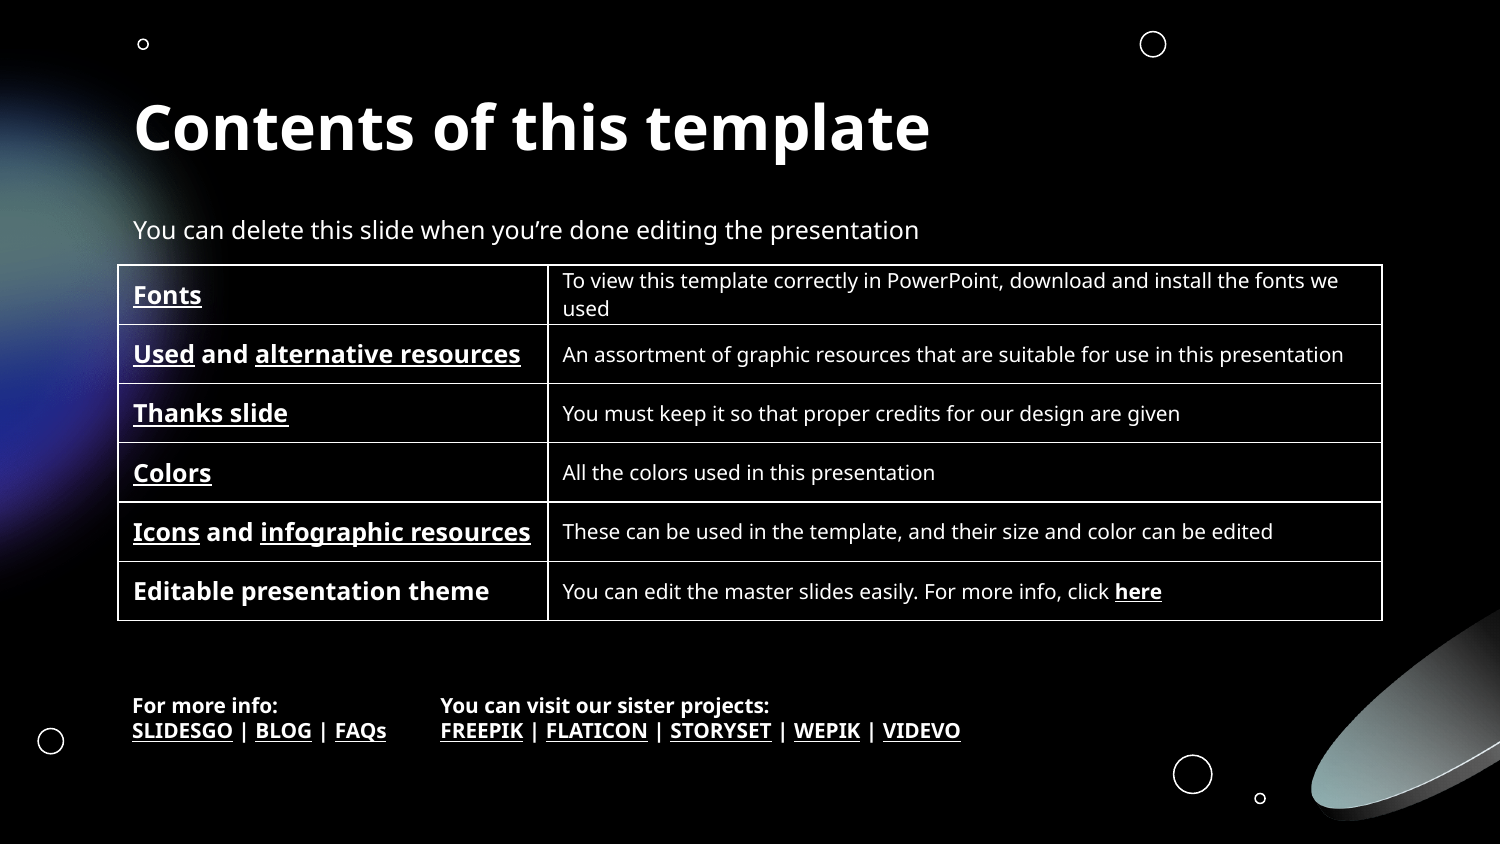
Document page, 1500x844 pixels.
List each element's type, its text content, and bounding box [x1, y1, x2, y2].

text_box For more info: SLIDESGO | BLOG | FAQs [116, 678, 425, 754]
picture [1311, 561, 1500, 821]
table_header To view this template correctly in PowerPoint, download and install the fonts we used [549, 266, 1381, 324]
table_cell Editable presentation theme [119, 562, 547, 620]
picture [0, 49, 229, 607]
title Contents of this template [118, 72, 1382, 167]
table_cell Used and alternative resources [119, 325, 547, 383]
table_cell You can edit the master slides easily. For more info, click here [549, 562, 1381, 620]
table_cell An assortment of graphic resources that are suitable for use in this presentation [549, 325, 1381, 383]
table_cell Icons and infographic resources [119, 503, 547, 561]
table_header Fonts [119, 266, 547, 324]
table_cell Thanks slide [119, 384, 547, 442]
list You can delete this slide when you’re done editing the presentation [118, 199, 1382, 255]
table_cell These can be used in the template, and their size and color can be edited [549, 503, 1381, 561]
text_box You can visit our sister projects: FREEPIK | FLATICON | STORYSET | WEPIK | VIDEVO [425, 678, 1009, 754]
table_cell You must keep it so that proper credits for our design are given [549, 384, 1381, 442]
table_cell Colors [119, 443, 547, 501]
table_cell All the colors used in this presentation [549, 443, 1381, 501]
